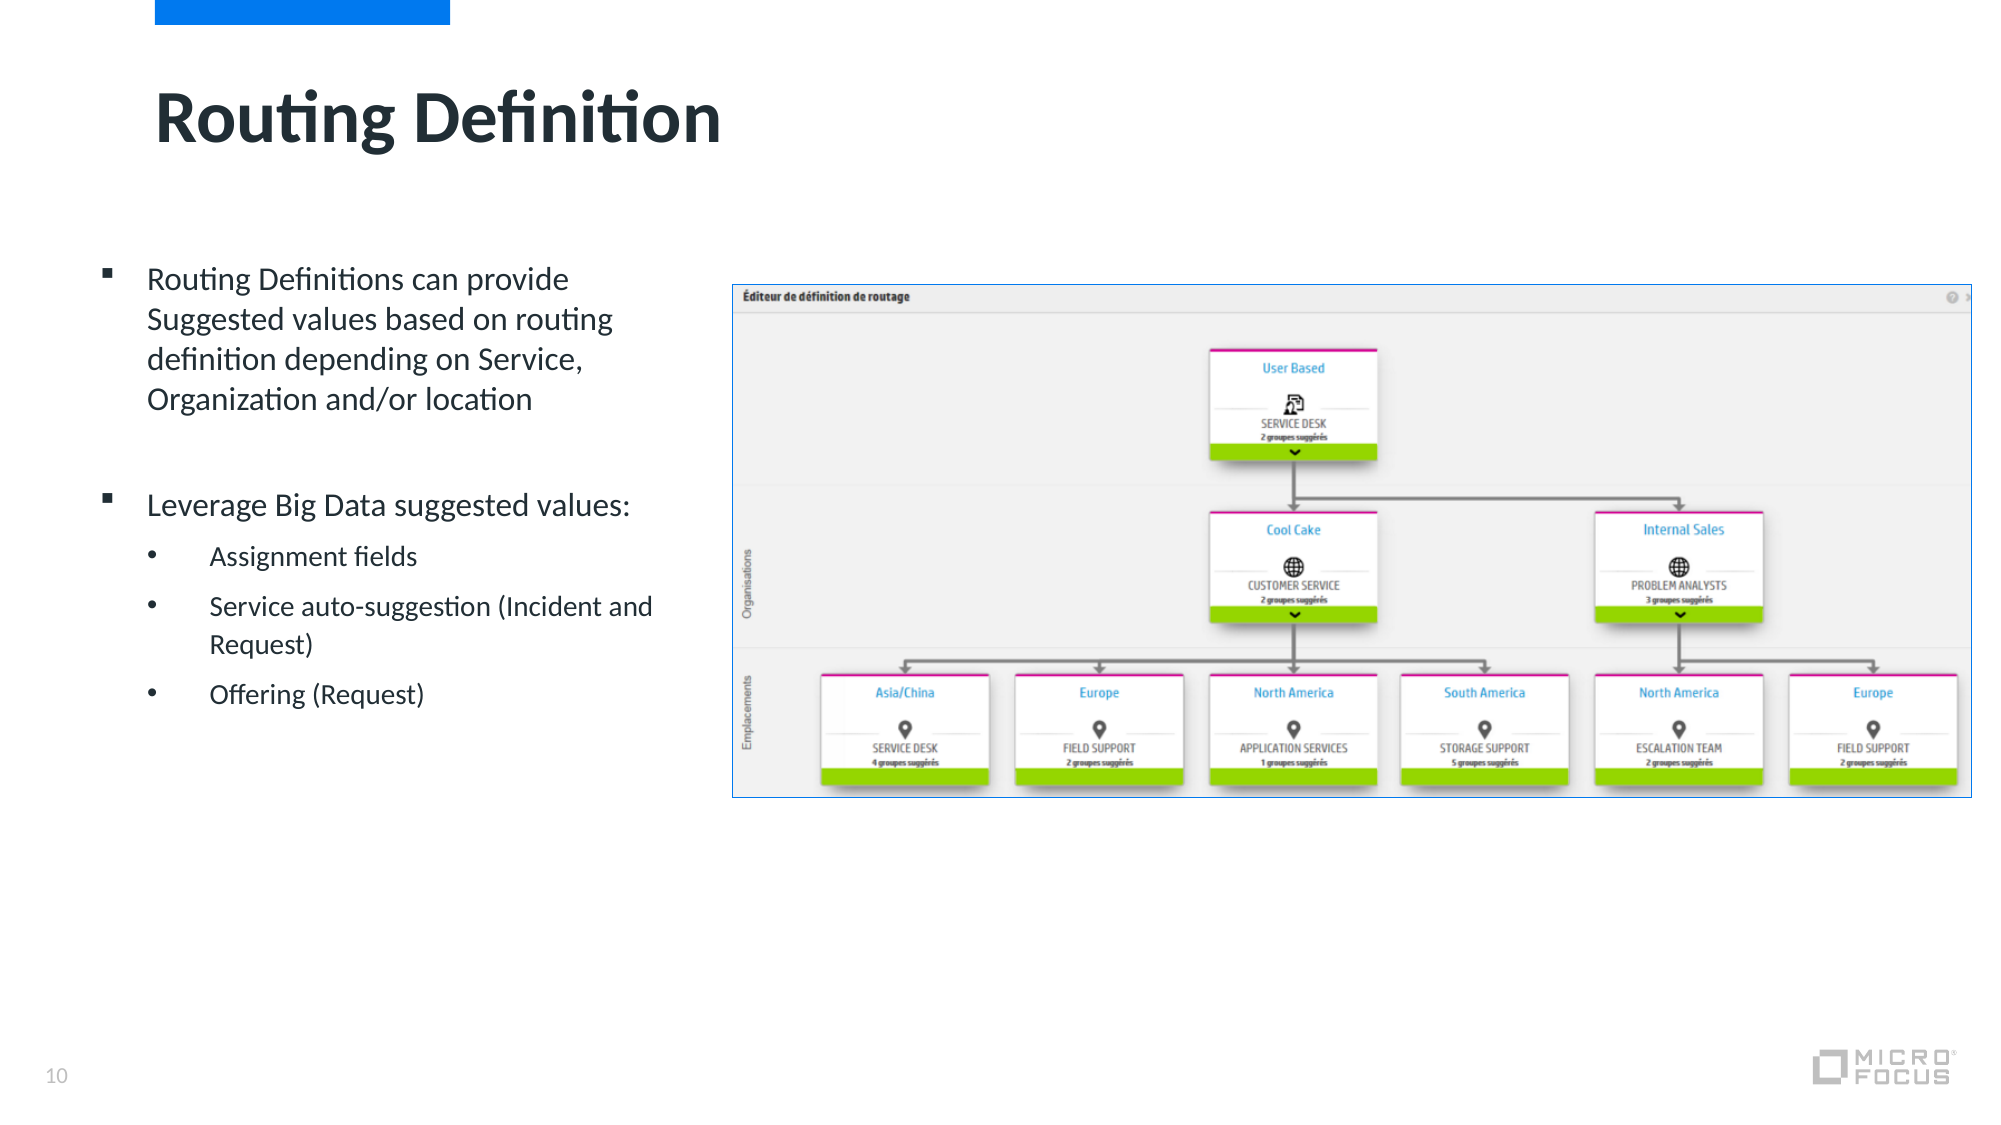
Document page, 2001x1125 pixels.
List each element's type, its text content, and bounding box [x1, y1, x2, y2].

title Routing Definition [155, 70, 1847, 248]
picture [732, 284, 1972, 798]
slide_number 10 [30, 1051, 90, 1097]
list Routing Definitions can provide Suggested values based on routing definition depending on Service, Organization and/or location Leverage Big Data suggested values: Assignment fields Service auto-suggestion (Incident and Request) Offering (Request) [99, 249, 703, 1075]
